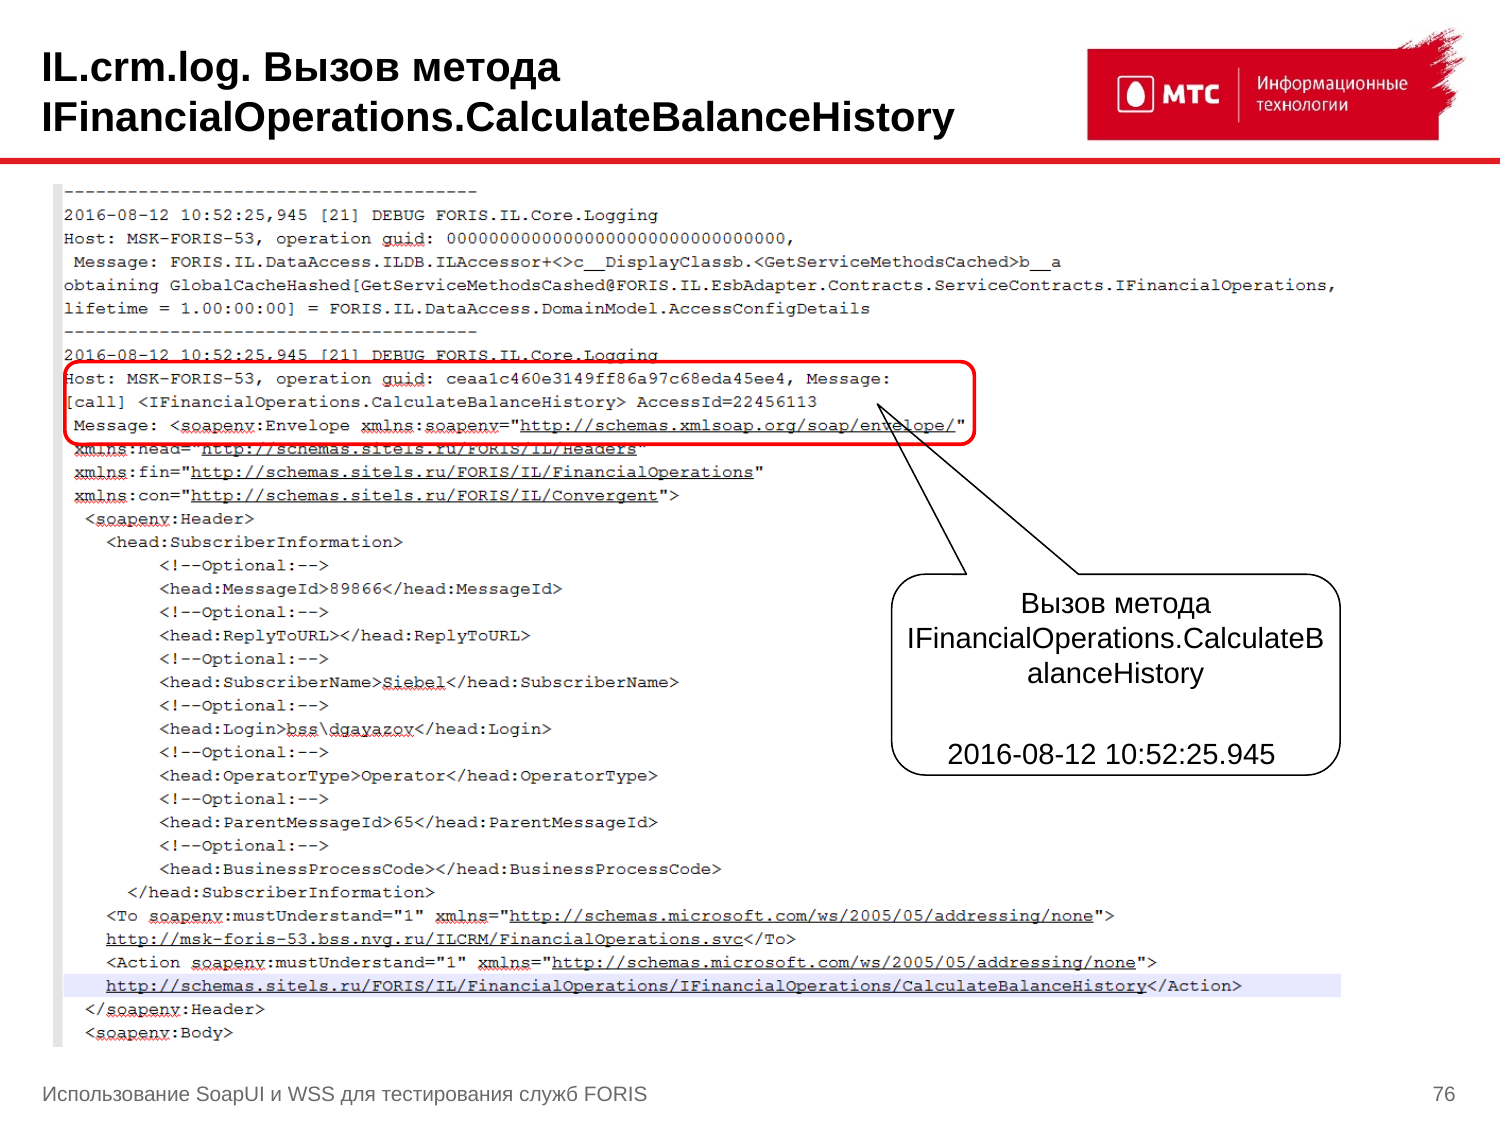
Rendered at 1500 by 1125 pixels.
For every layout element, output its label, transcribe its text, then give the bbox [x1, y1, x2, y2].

picture [1306, 19, 1475, 149]
picture [52, 184, 1341, 1048]
title IL.crm.log. Вызов метода IFinancialOperations.CalculateBalanceHistory [40, 18, 1306, 162]
slide_number 76 [1390, 1070, 1456, 1106]
footer Использование SoapUI и WSS для тестирования служб FORIS [41, 1070, 1377, 1107]
